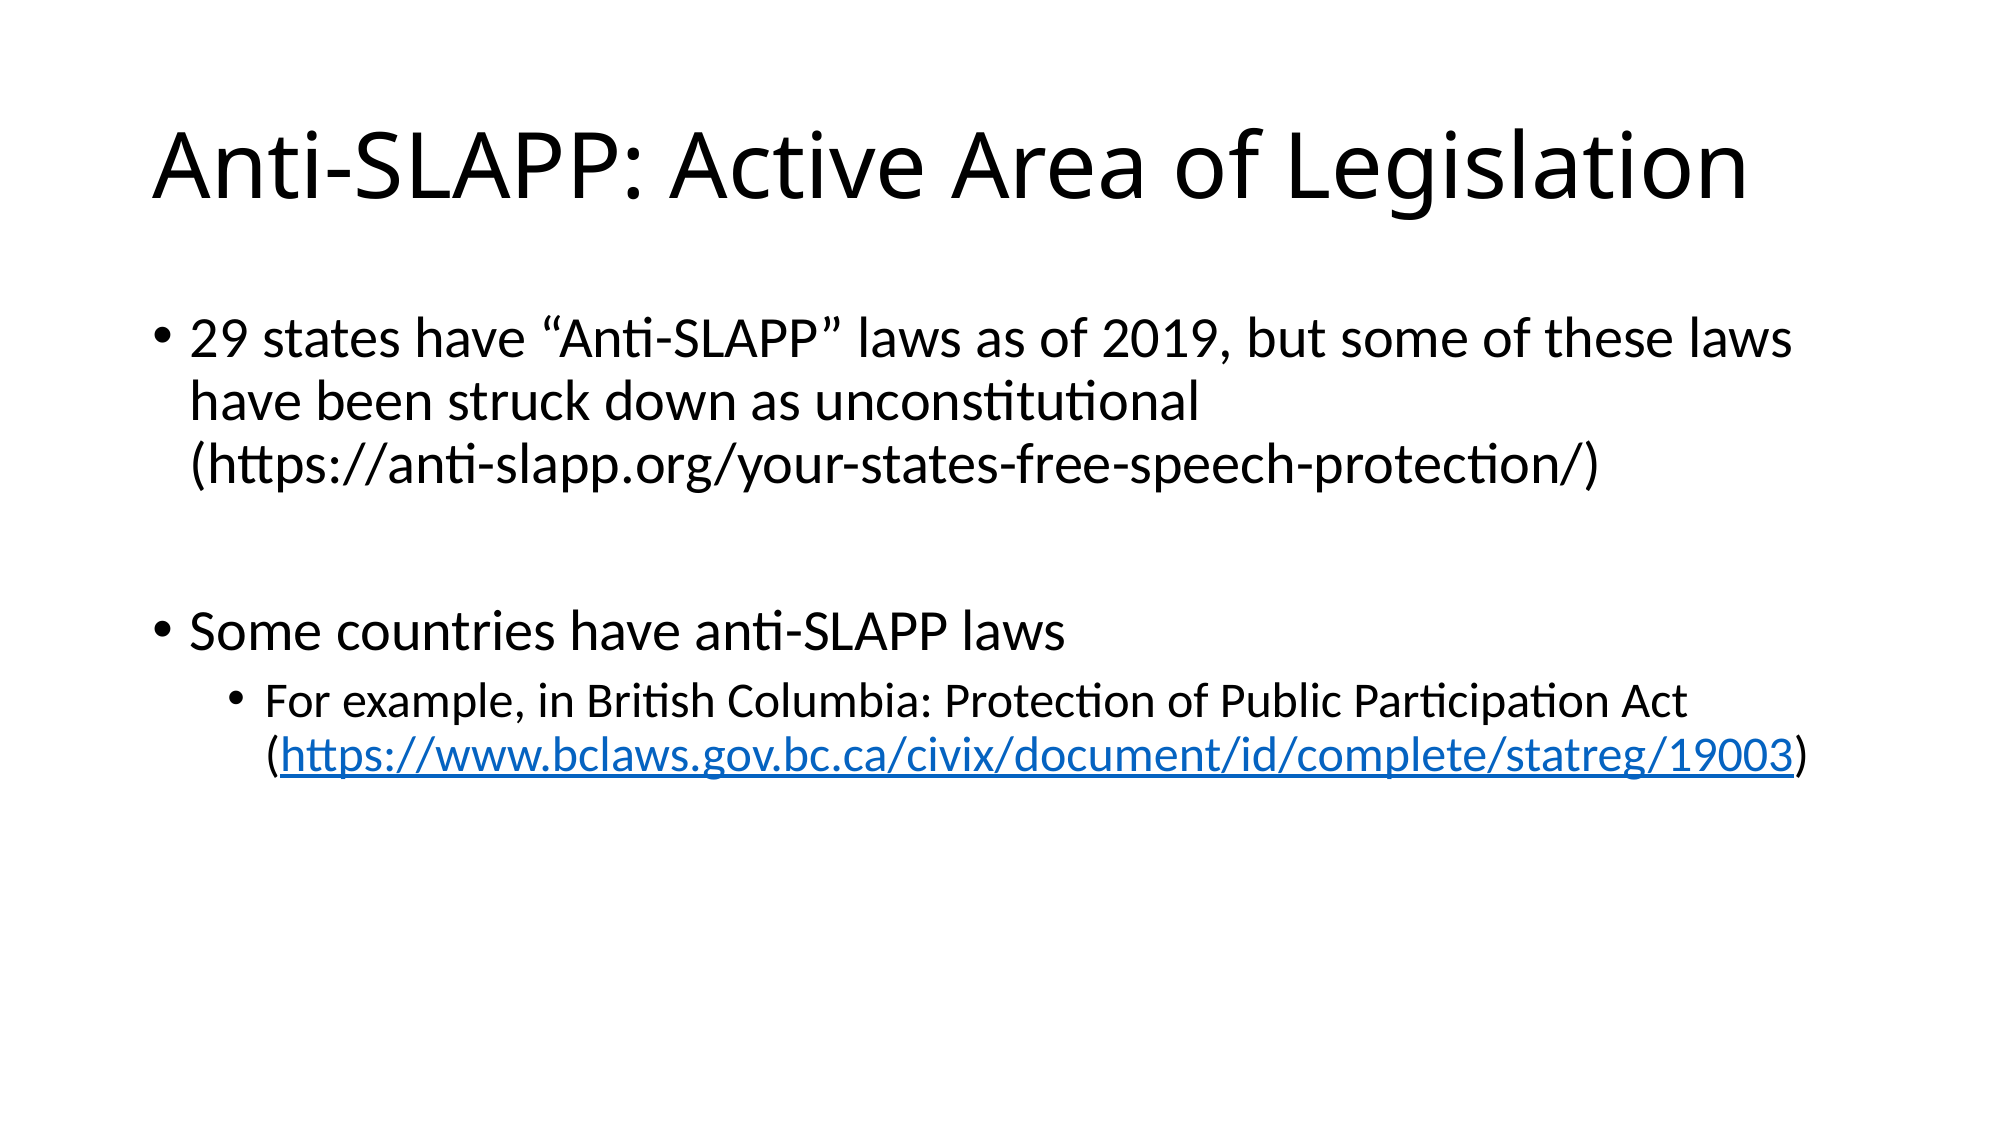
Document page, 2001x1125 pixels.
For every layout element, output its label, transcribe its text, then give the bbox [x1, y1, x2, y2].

list 29 states have “Anti-SLAPP” laws as of 2019, but some of these laws have been struck down as unconstitutional (https://anti-slapp.org/your-states-free-speech-protection/) Some countries have anti-SLAPP laws For example, in British Columbia: Protection of Public Participation Act (https://www.bclaws.gov.bc.ca/civix/document/id/complete/statreg/19003) [137, 299, 1863, 1014]
title Anti-SLAPP: Active Area of Legislation [137, 59, 1863, 278]
